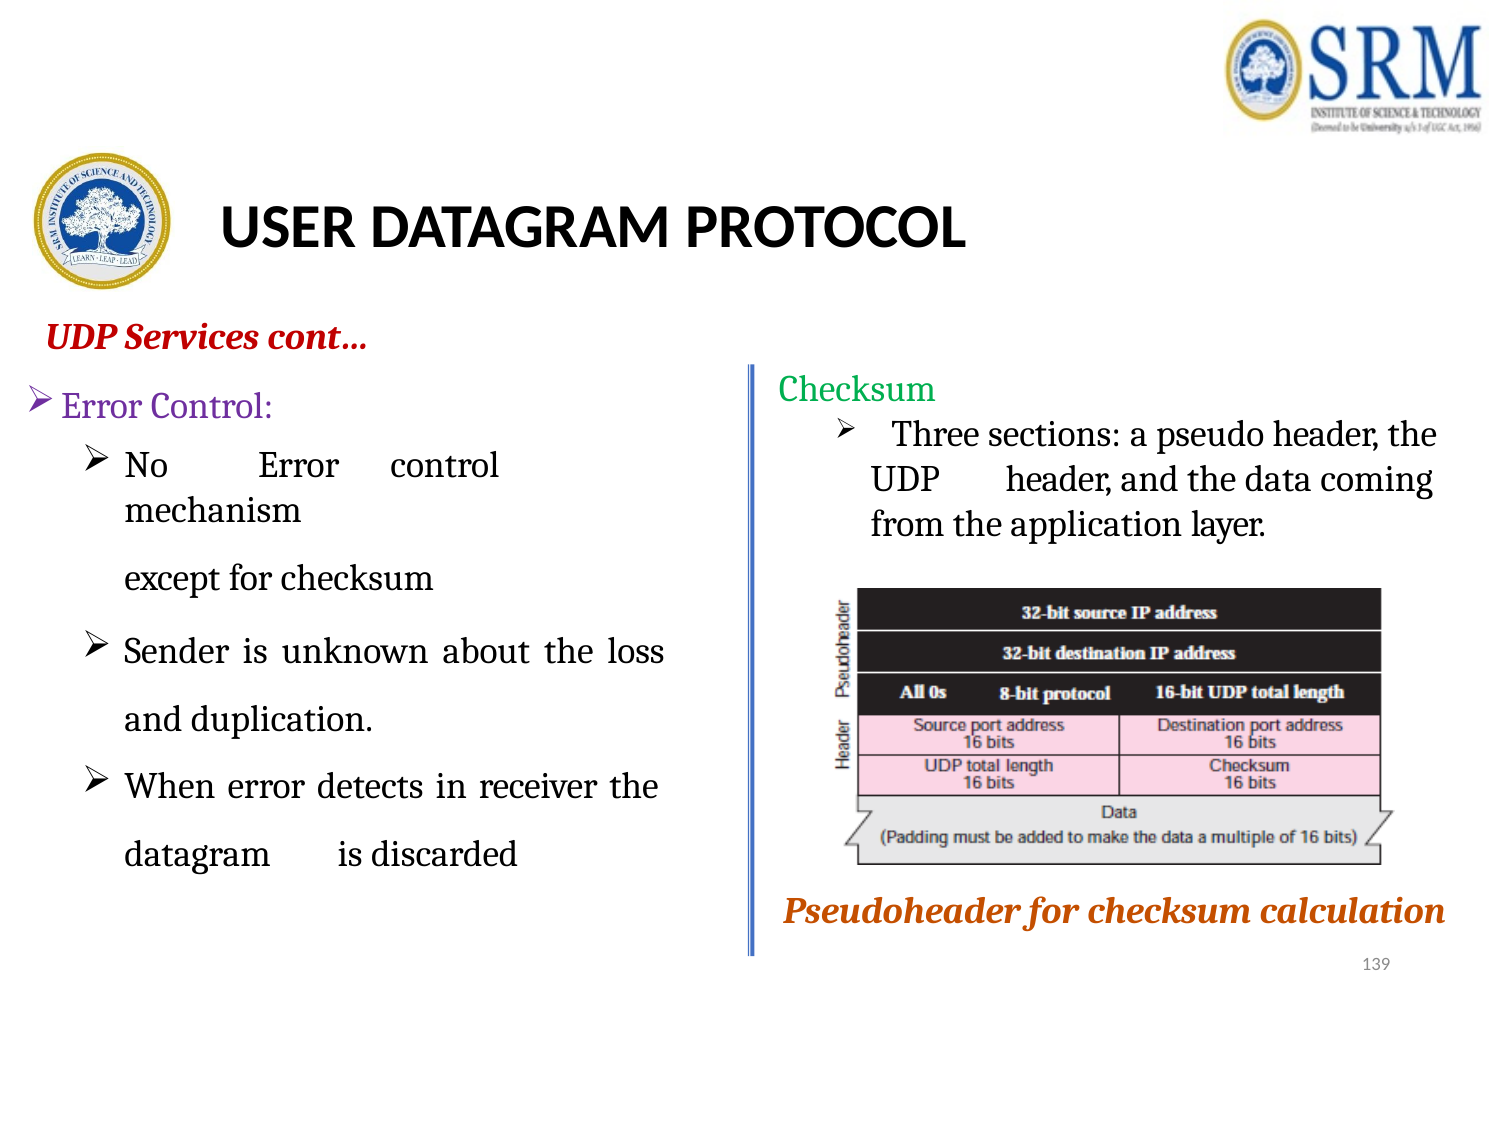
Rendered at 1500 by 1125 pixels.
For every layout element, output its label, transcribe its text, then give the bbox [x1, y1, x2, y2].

text_box Checksum [777, 362, 945, 409]
picture [1223, 0, 1489, 149]
text_box Pseudoheader for checksum calculation [1391, 884, 1452, 932]
text_box Pseudoheader for checksum calculation [781, 884, 1352, 932]
text_box Error Control: [24, 379, 288, 427]
text_box UDP header, and the data coming from the application layer. [869, 452, 1454, 544]
text_box Three sections: a pseudo header, the [833, 407, 1473, 454]
title USER DATAGRAM PROTOCOL [219, 126, 1110, 317]
text_box UDP Services cont… [43, 310, 374, 357]
picture [834, 588, 1395, 865]
slide_number 139 [1352, 865, 1391, 1125]
text_box [747, 364, 755, 957]
picture [32, 146, 175, 292]
text_box No Error control mechanism except for checksum Sender is unknown about the loss and duplication. When error detects in receiver the datagram is discarded [80, 416, 693, 874]
